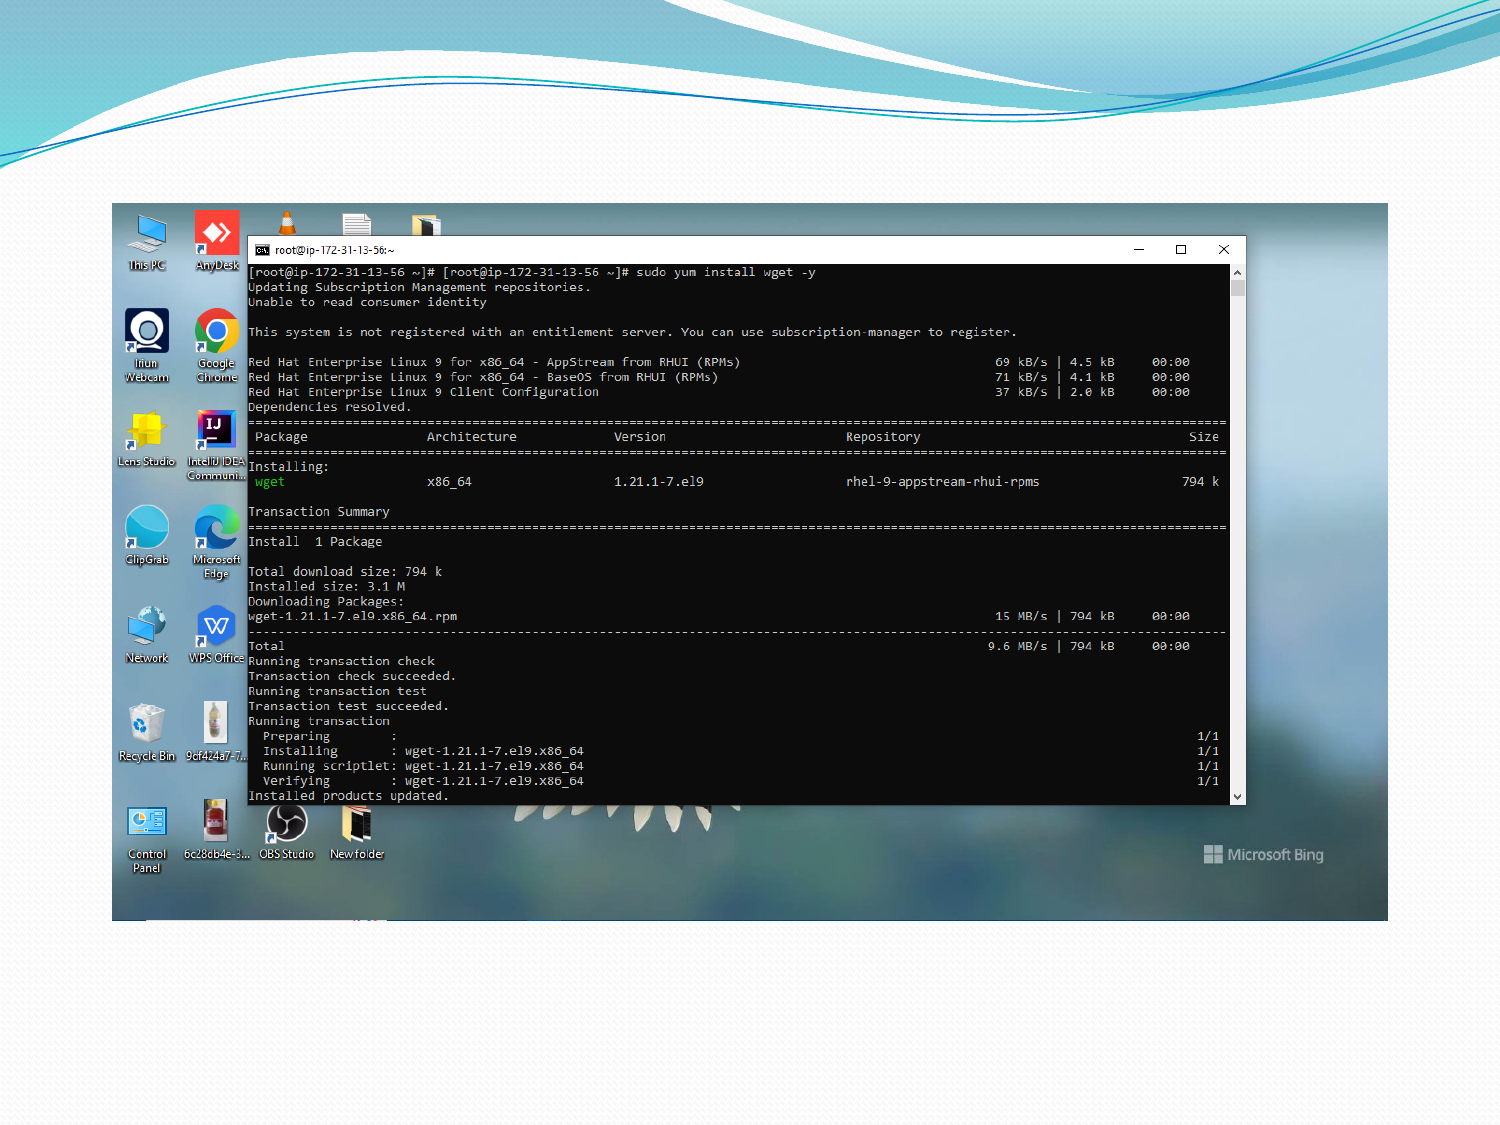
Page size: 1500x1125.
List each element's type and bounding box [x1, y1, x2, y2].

picture [112, 203, 1388, 921]
